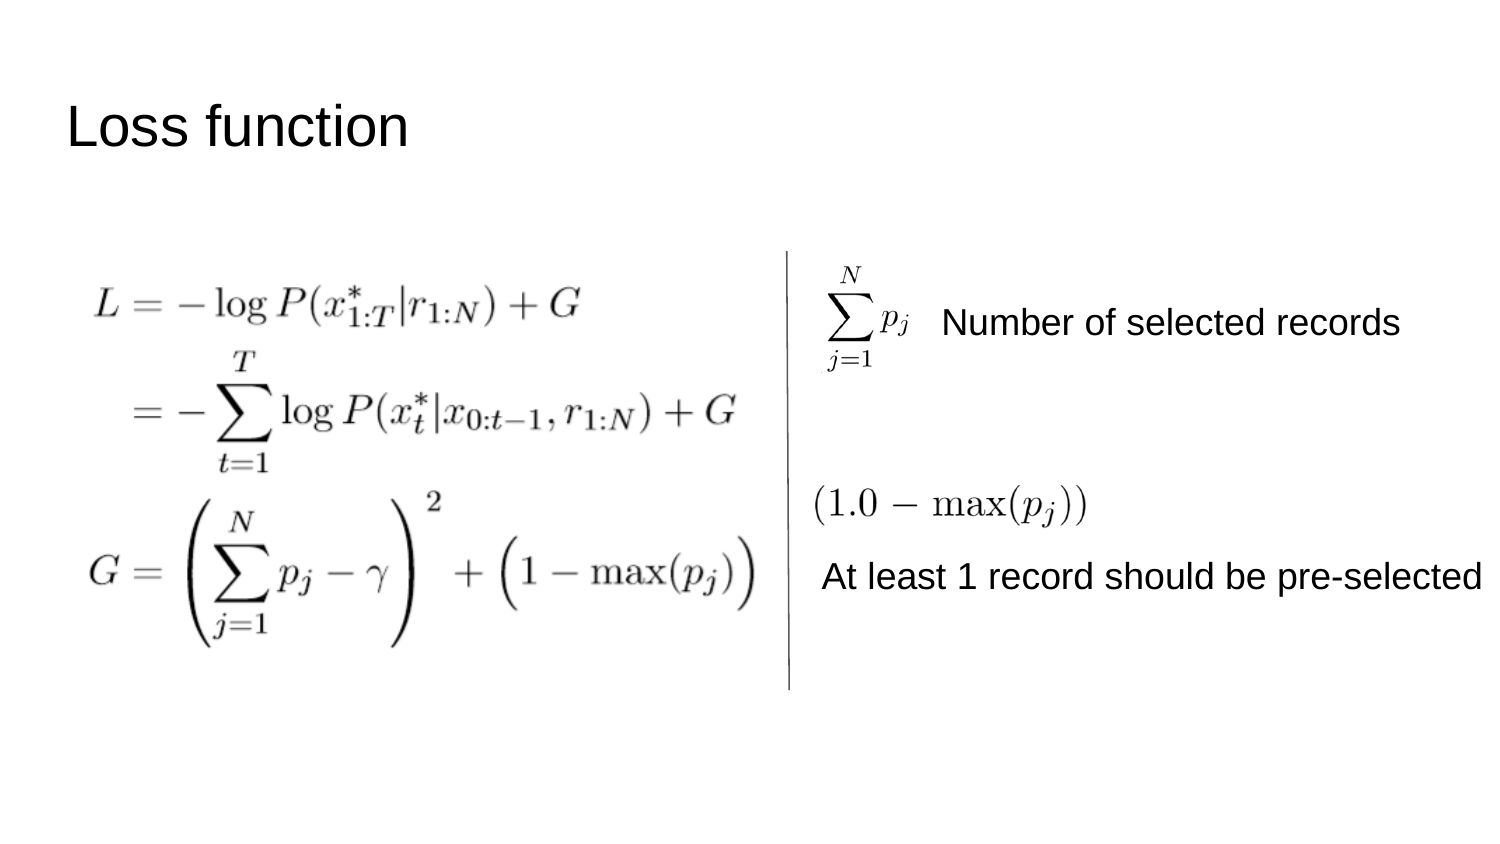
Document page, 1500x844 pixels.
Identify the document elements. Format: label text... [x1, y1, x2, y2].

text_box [786, 250, 790, 691]
picture [88, 243, 1090, 670]
title Loss function [51, 72, 1449, 167]
text_box At least 1 record should be pre-selected [806, 537, 1500, 680]
text_box Number of selected records [926, 282, 1418, 354]
